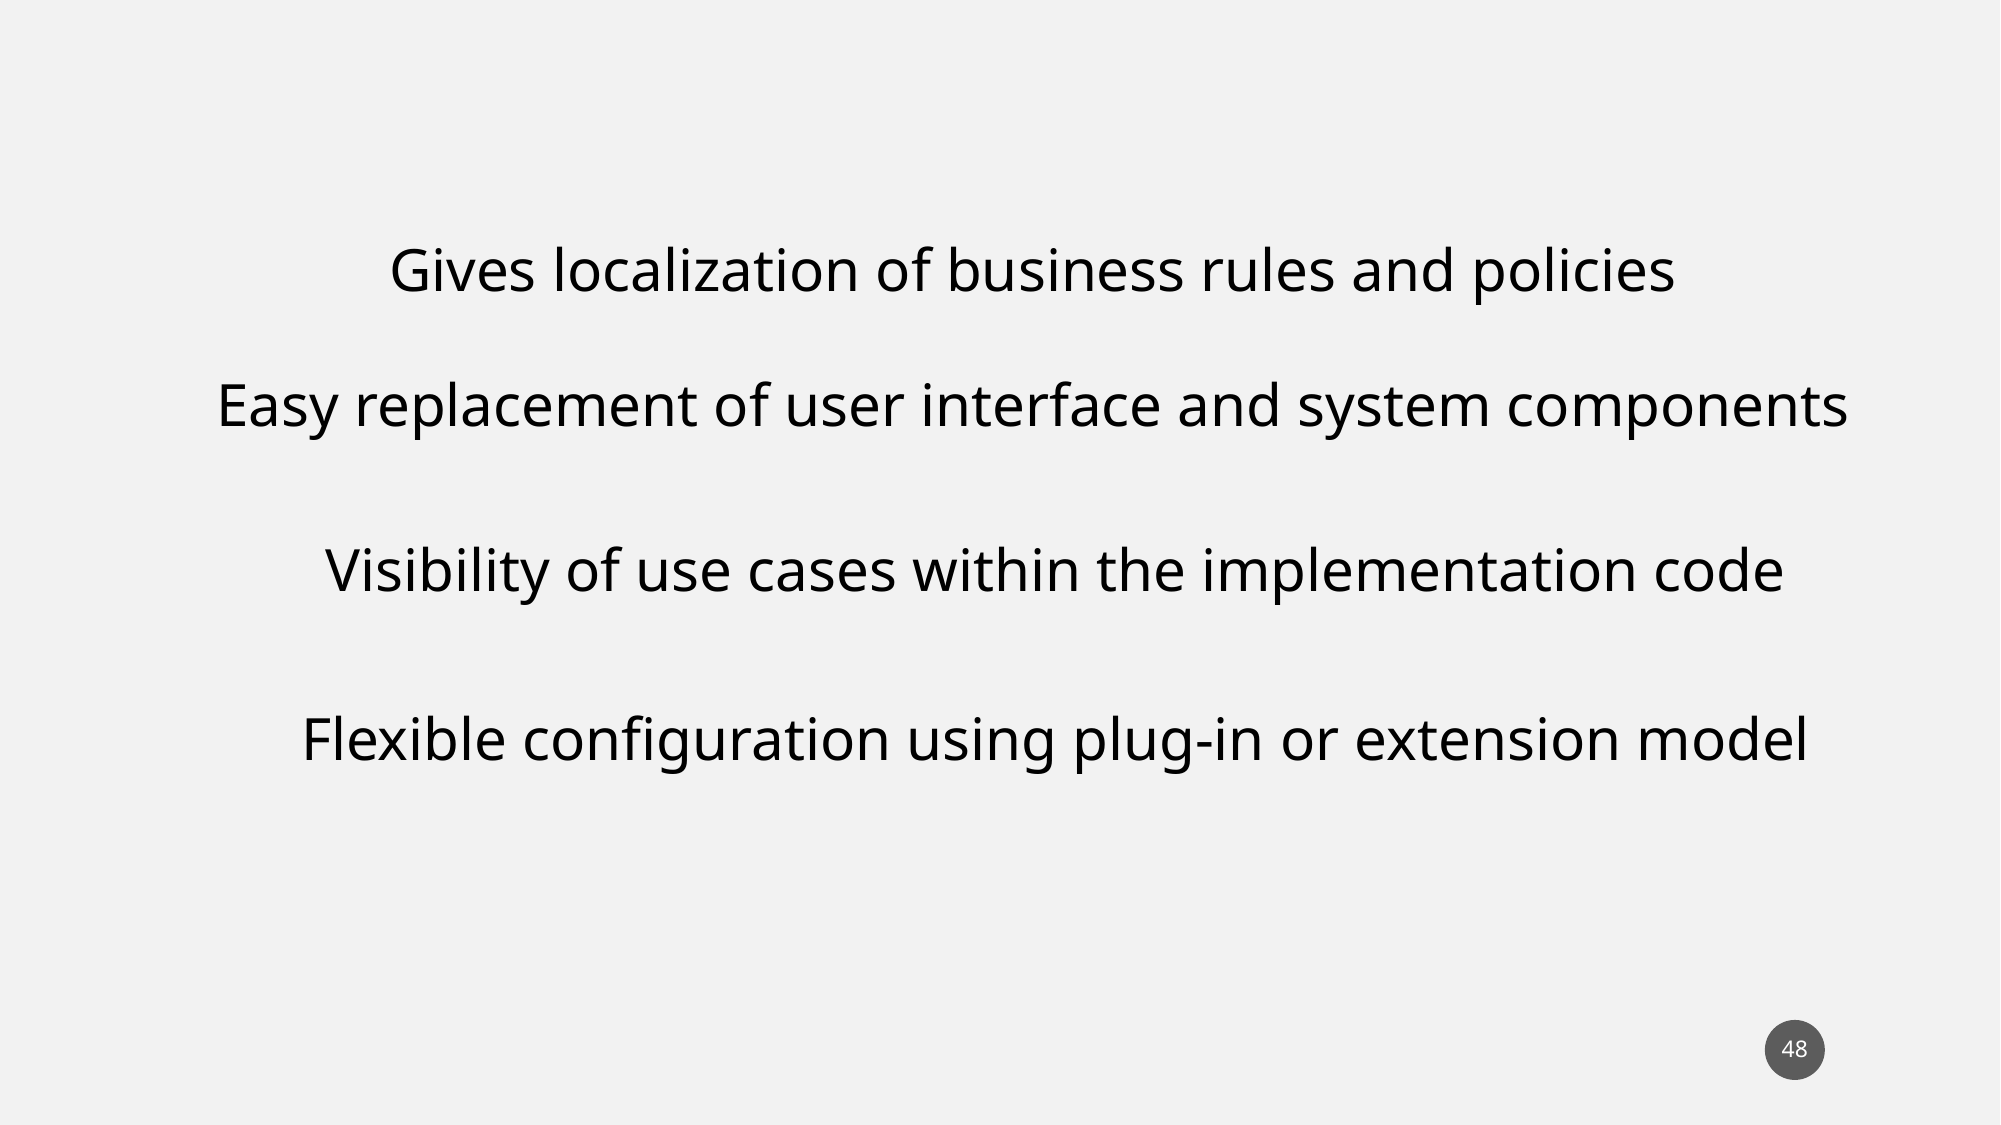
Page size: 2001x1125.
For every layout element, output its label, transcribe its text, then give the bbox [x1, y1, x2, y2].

text_box Easy replacement of user interface and system components [179, 360, 1886, 446]
text_box Gives localization of business rules and policies [179, 225, 1886, 310]
text_box Visibility of use cases within the implementation code [202, 525, 1909, 611]
slide_number 48 [1764, 1019, 1825, 1080]
text_box Flexible configuration using plug-in or extension model [202, 694, 1909, 780]
